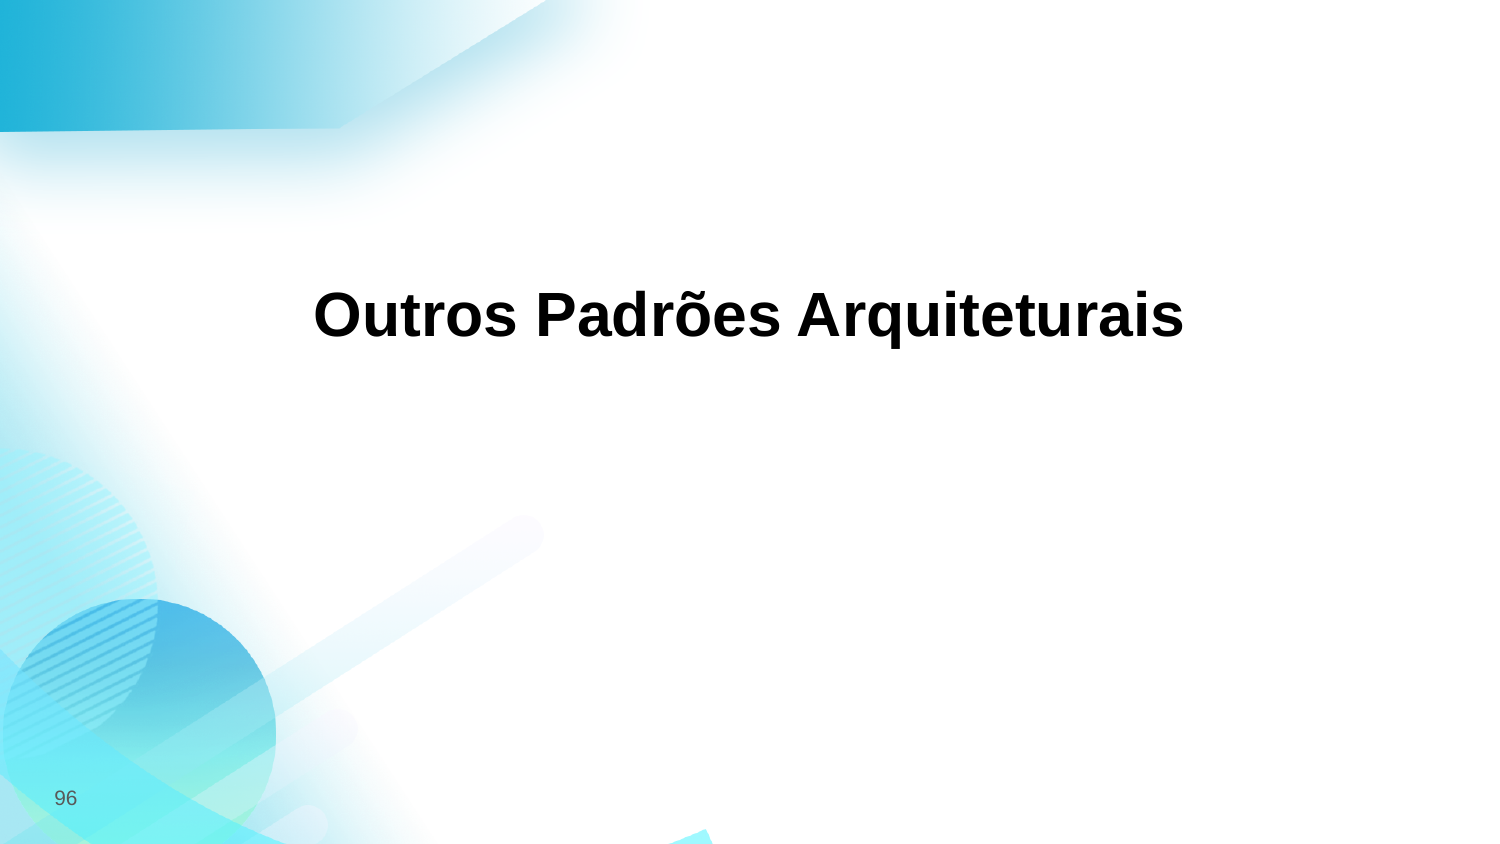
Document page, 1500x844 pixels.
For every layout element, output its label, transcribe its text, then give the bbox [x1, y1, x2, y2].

title Outros Padrões Arquiteturais [51, 248, 1449, 342]
picture [0, 0, 1500, 844]
slide_number 96 [2, 764, 93, 830]
